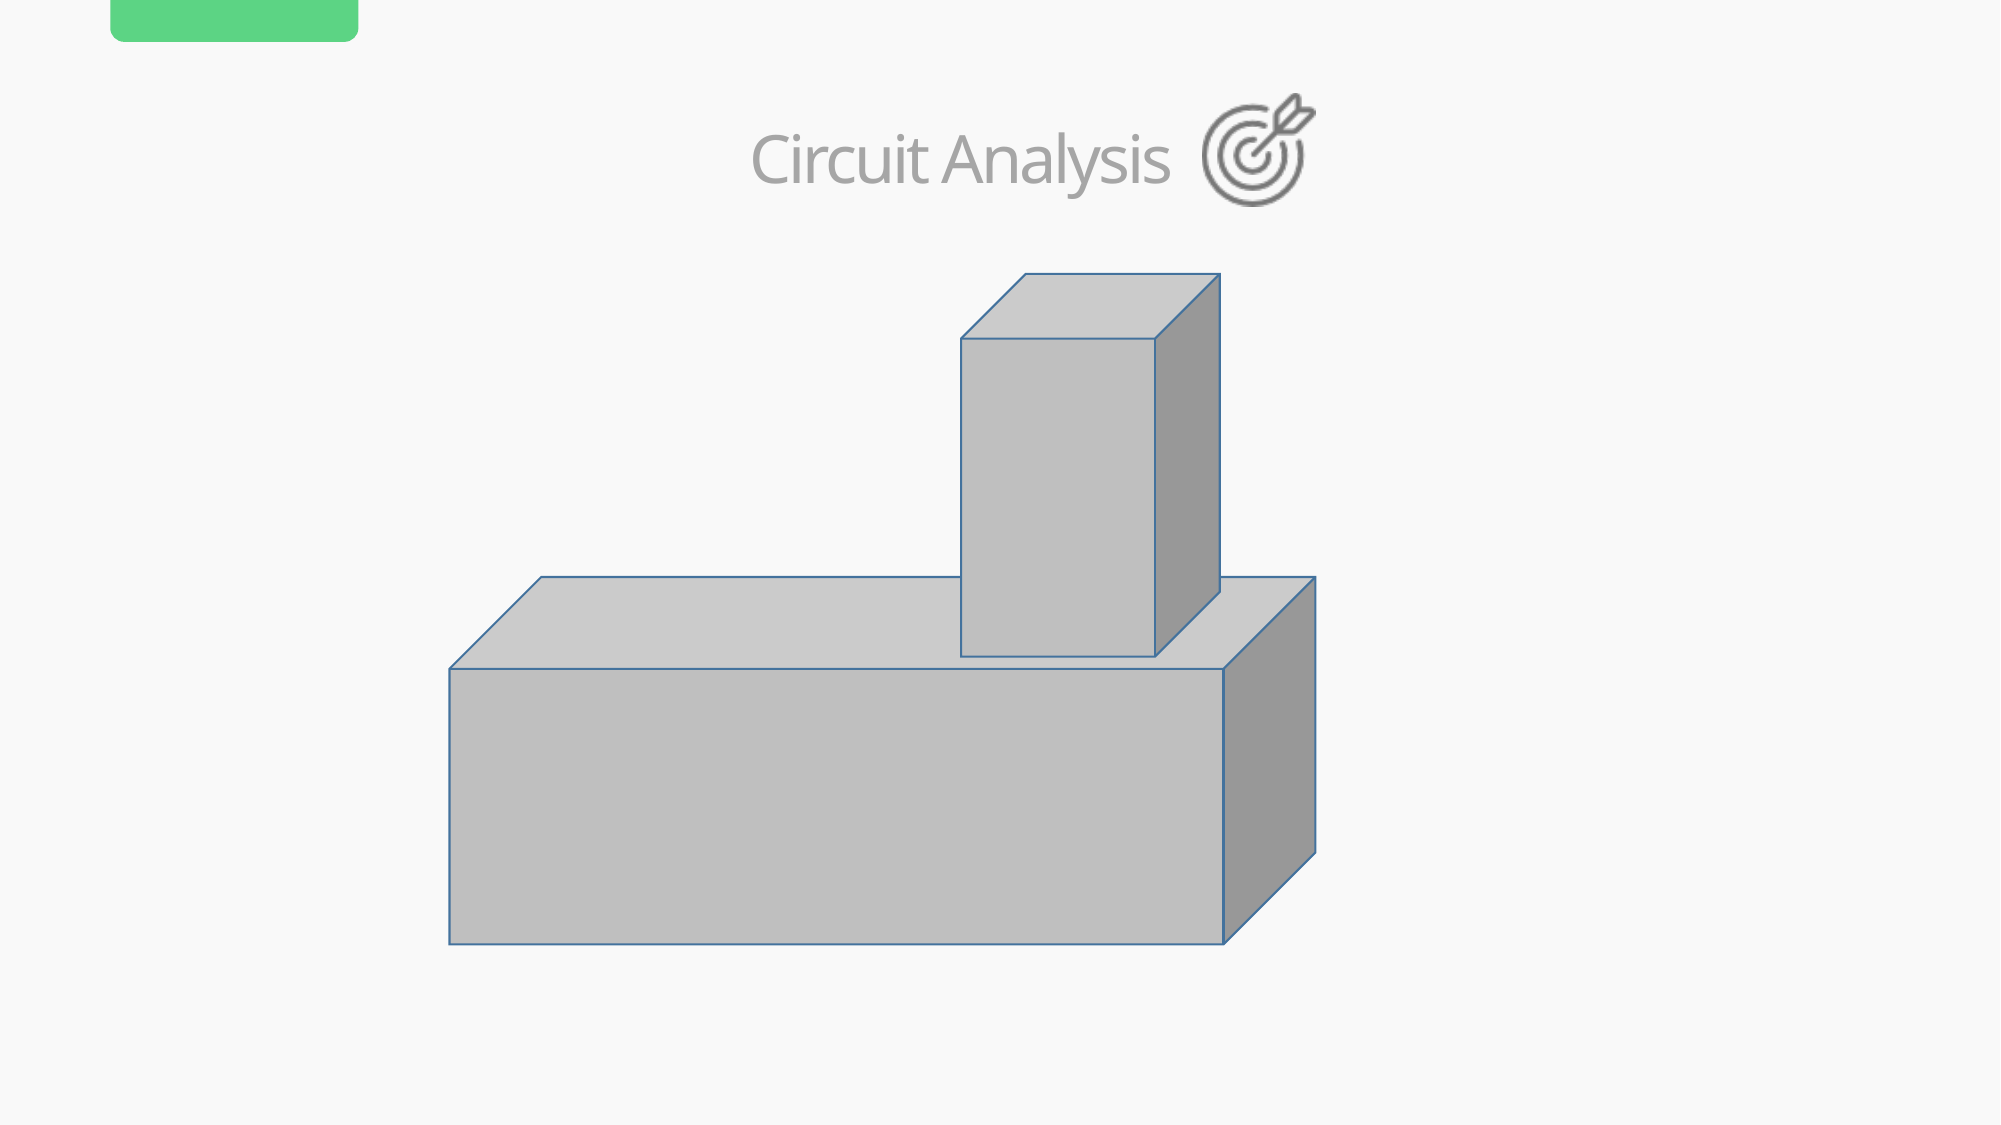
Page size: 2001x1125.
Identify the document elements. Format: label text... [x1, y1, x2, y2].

picture [1202, 93, 1316, 207]
text_box Circuit Analysis [665, 109, 1202, 205]
text_box [109, 0, 360, 43]
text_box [449, 273, 1316, 945]
